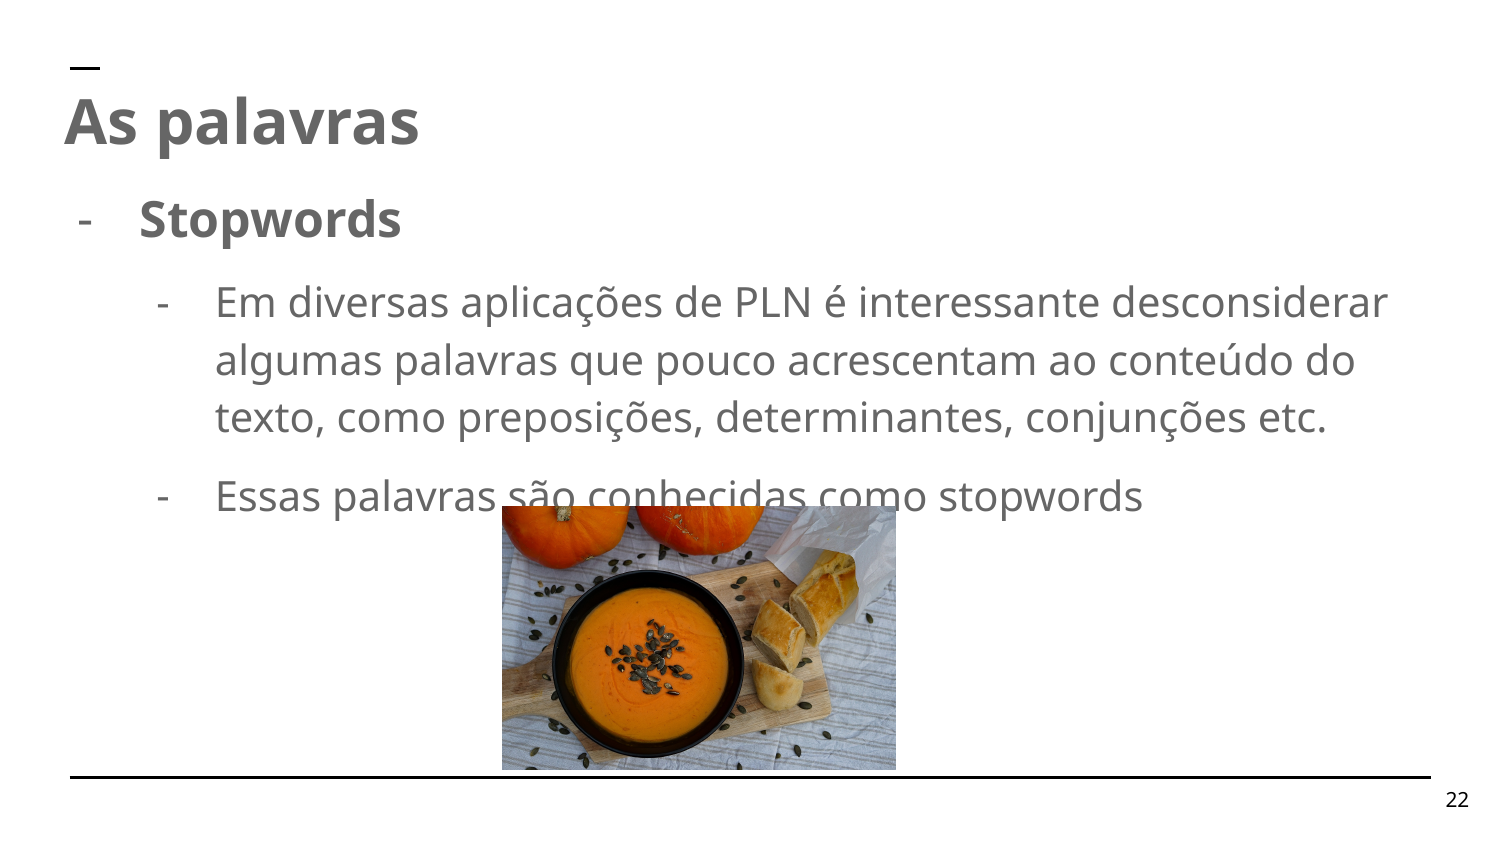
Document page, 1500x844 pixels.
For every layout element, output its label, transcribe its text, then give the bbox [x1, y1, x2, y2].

picture [501, 506, 896, 770]
list Stopwords Em diversas aplicações de PLN é interessante desconsiderar algumas palavras que pouco acrescentam ao conteúdo do texto, como preposições, determinantes, conjunções etc. Essas palavras são conhecidas como stopwords [49, 172, 1432, 770]
slide_number ‹#› [1394, 769, 1484, 834]
title As palavras [49, 67, 1448, 173]
